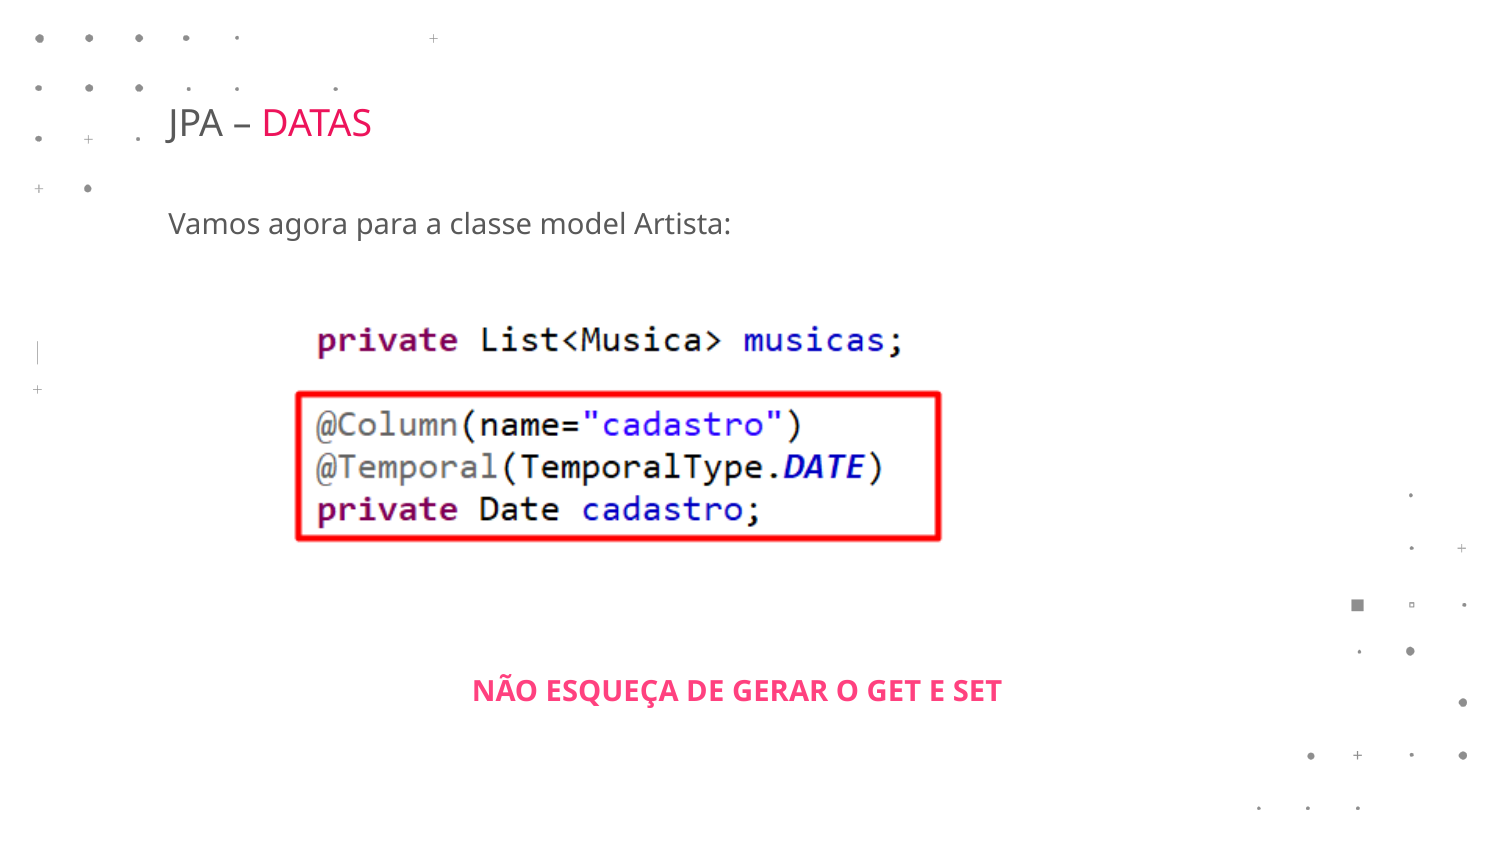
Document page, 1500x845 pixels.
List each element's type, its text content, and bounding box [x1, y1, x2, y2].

picture [33, 34, 1467, 810]
text_box Vamos agora para a classe model Artista: NÃO ESQUEÇA DE GERAR O GET E SET [153, 180, 1322, 717]
text_box JPA – DATAS [153, 91, 1347, 151]
